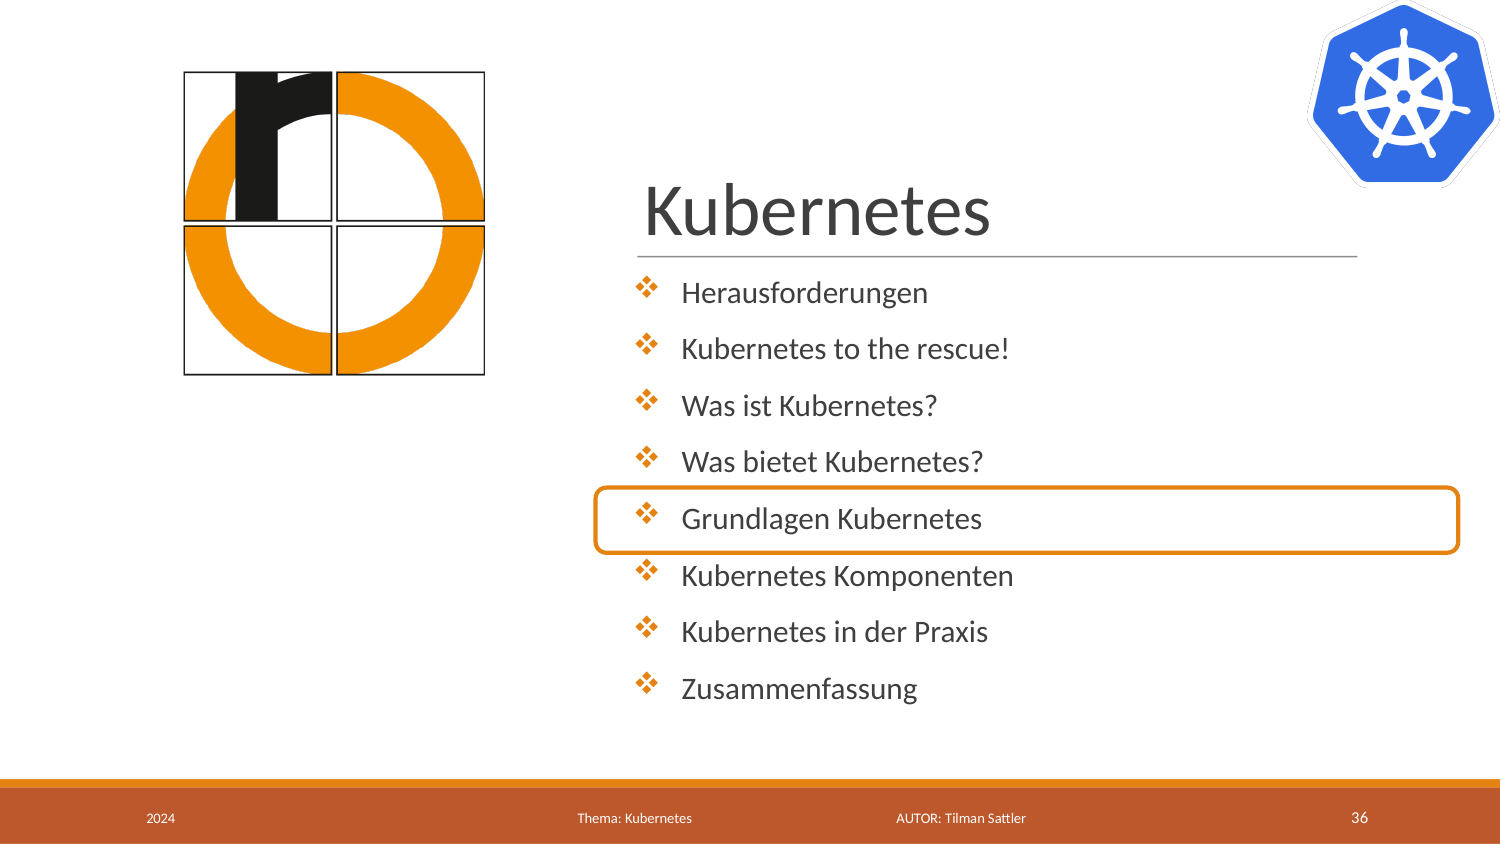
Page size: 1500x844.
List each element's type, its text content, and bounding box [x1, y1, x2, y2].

list Herausforderungen Kubernetes to the rescue! Was ist Kubernetes? Was bietet Kubernetes? Grundlagen Kubernetes Kubernetes Komponenten Kubernetes in der Praxis Zusammenfassung [632, 270, 1421, 485]
slide_number 36 [1218, 794, 1380, 840]
picture [1307, 0, 1500, 188]
list Herausforderungen Kubernetes to the rescue! Was ist Kubernetes? Was bietet Kubernetes? Grundlagen Kubernetes Kubernetes Komponenten Kubernetes in der Praxis Zusammenfassung [632, 555, 1421, 723]
text_box [0, 787, 1500, 844]
text_box [0, 0, 1500, 779]
picture [165, 71, 486, 377]
title Kubernetes [632, 78, 1421, 257]
text_box [0, 779, 1500, 787]
text_box [593, 485, 1461, 555]
slide_number 2024 [135, 794, 440, 840]
footer Thema: Kubernetes AUTOR: Tilman Sattler [453, 794, 1152, 840]
